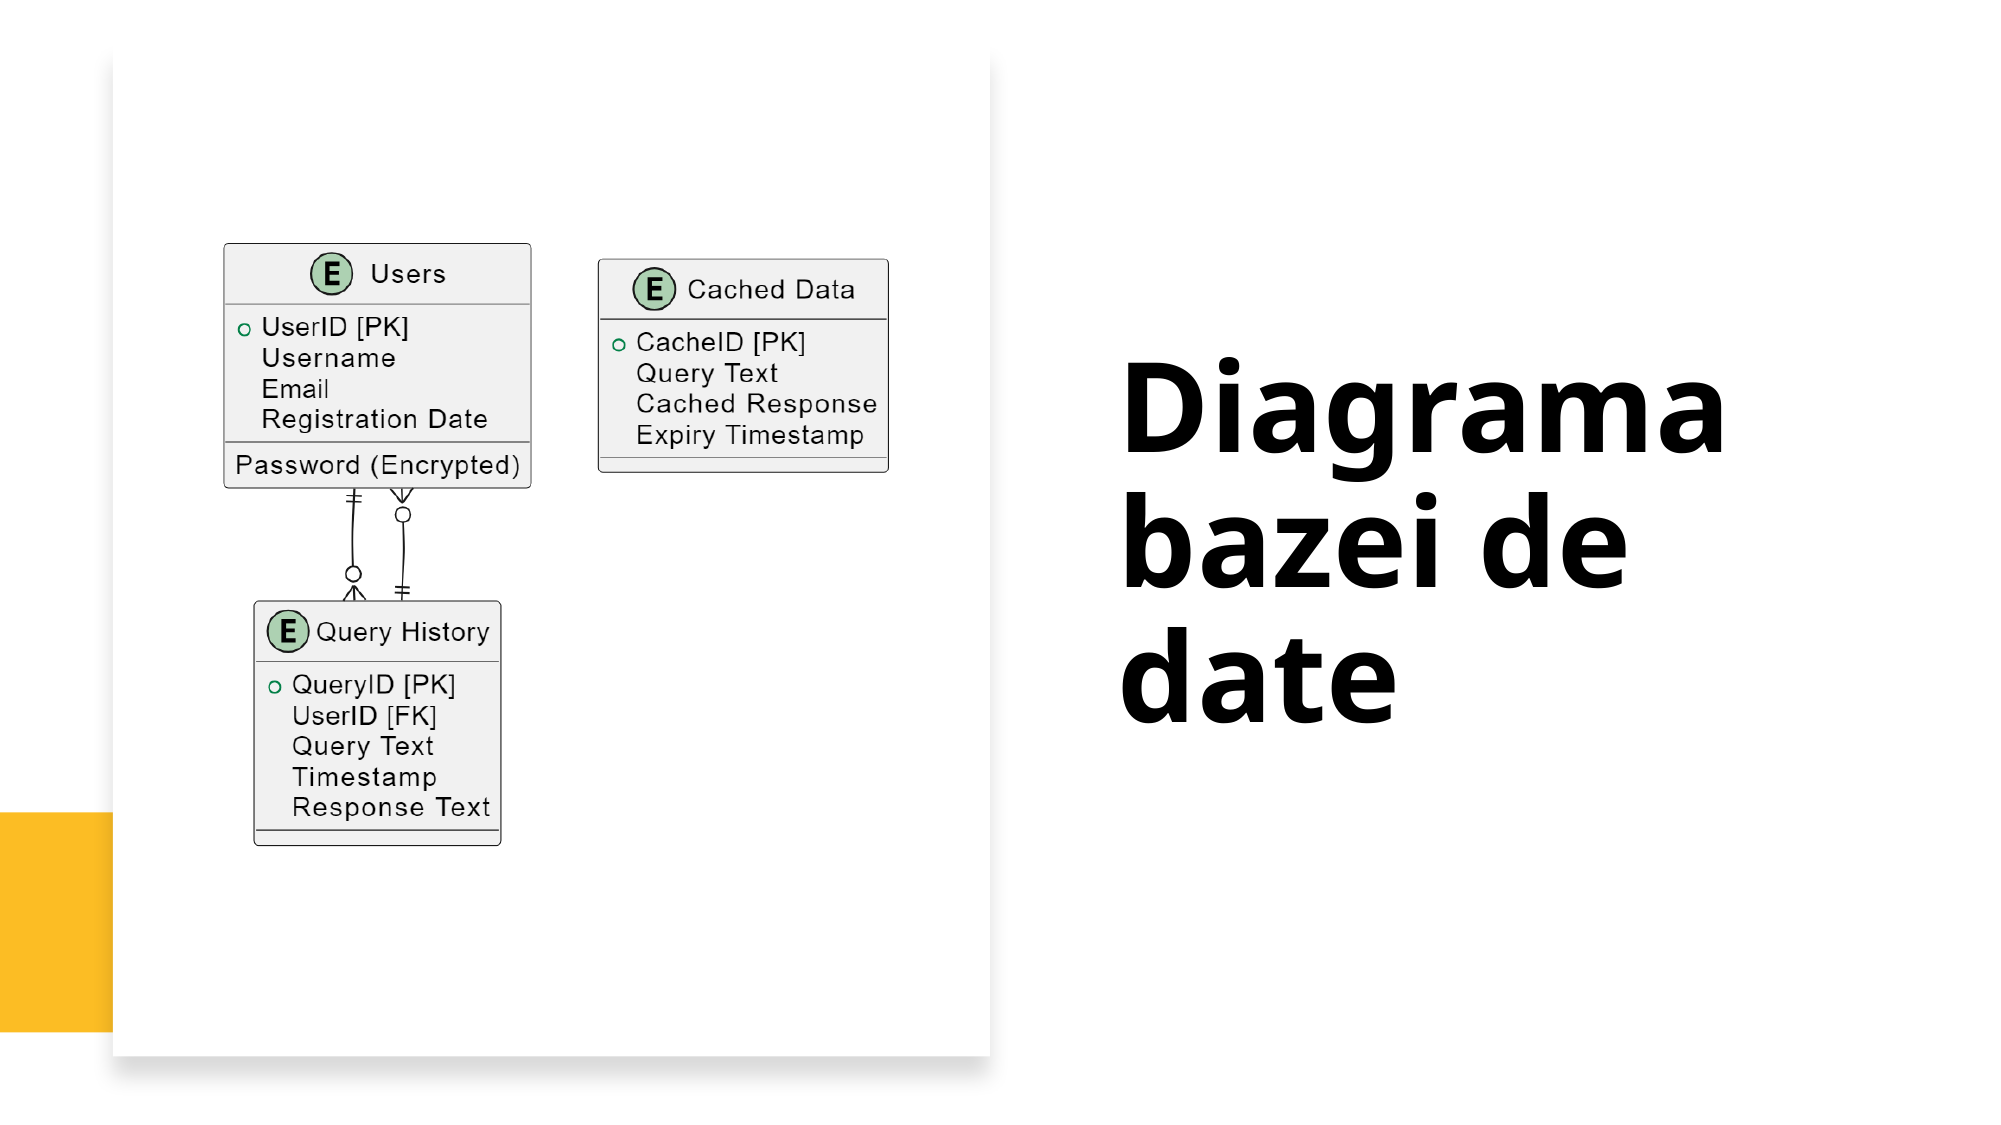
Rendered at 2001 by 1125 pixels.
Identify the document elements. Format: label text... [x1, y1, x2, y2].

text_box [112, 43, 991, 1058]
text_box [0, 0, 2000, 1125]
text_box Diagrama bazei de date [1102, 111, 1887, 757]
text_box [363, 986, 584, 1125]
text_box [149, 606, 955, 986]
picture [199, 228, 913, 606]
